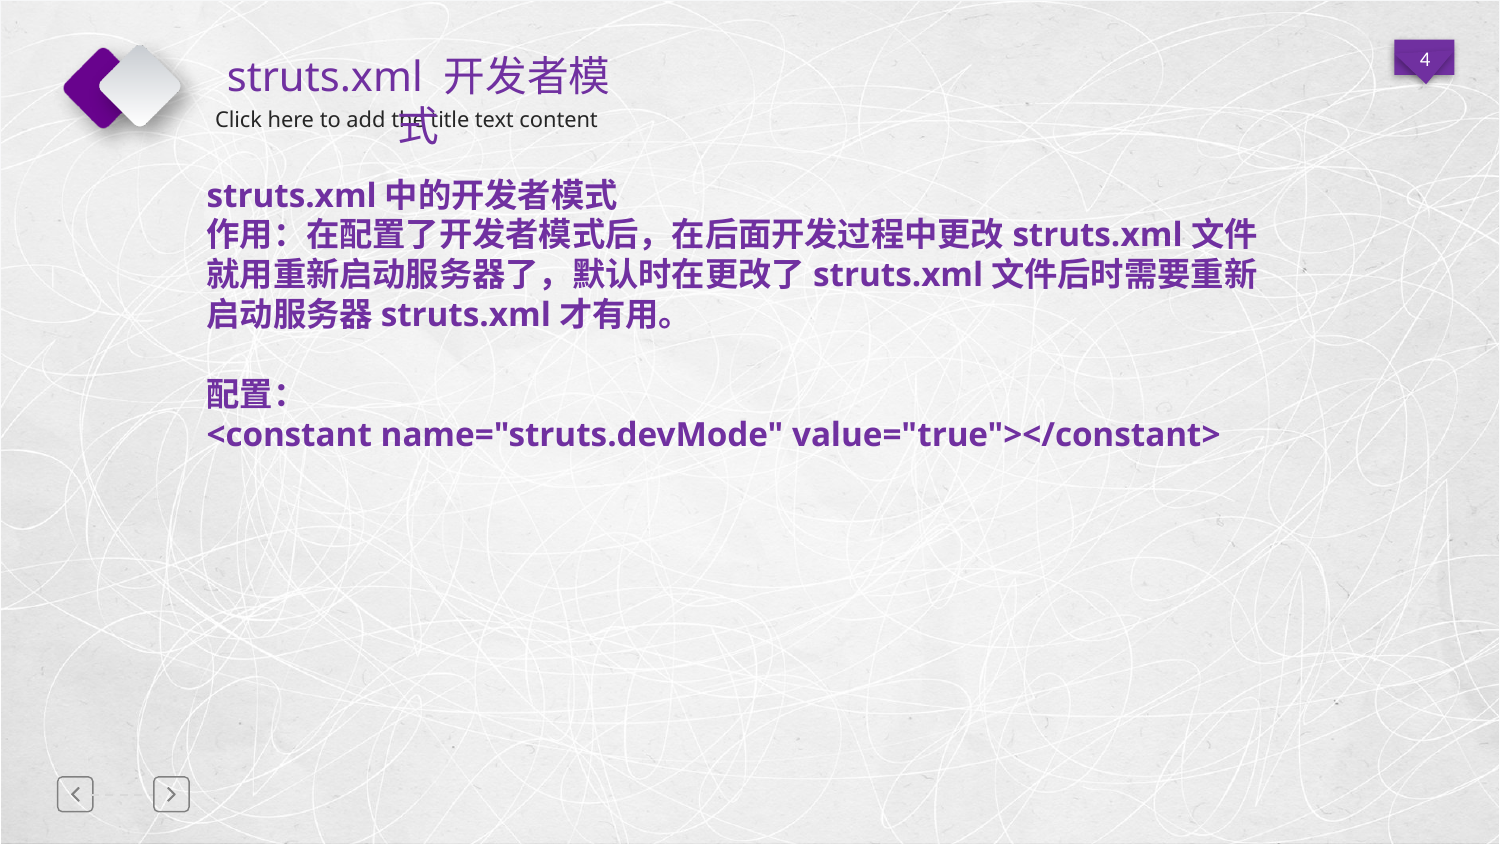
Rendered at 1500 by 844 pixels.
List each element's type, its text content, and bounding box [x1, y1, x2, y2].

title struts.xml 开发者模式 [194, 43, 643, 106]
text_box struts.xml中的开发者模式 作用：在配置了开发者模式后，在后面开发过程中更改struts.xml文件就用重新启动服务器了，默认时在更改了struts.xml文件后时需要重新启动服务器struts.xml才有用。 配置： <constant name="struts.devMode" value="true"></constant> [206, 173, 1270, 454]
picture [49, 34, 190, 151]
